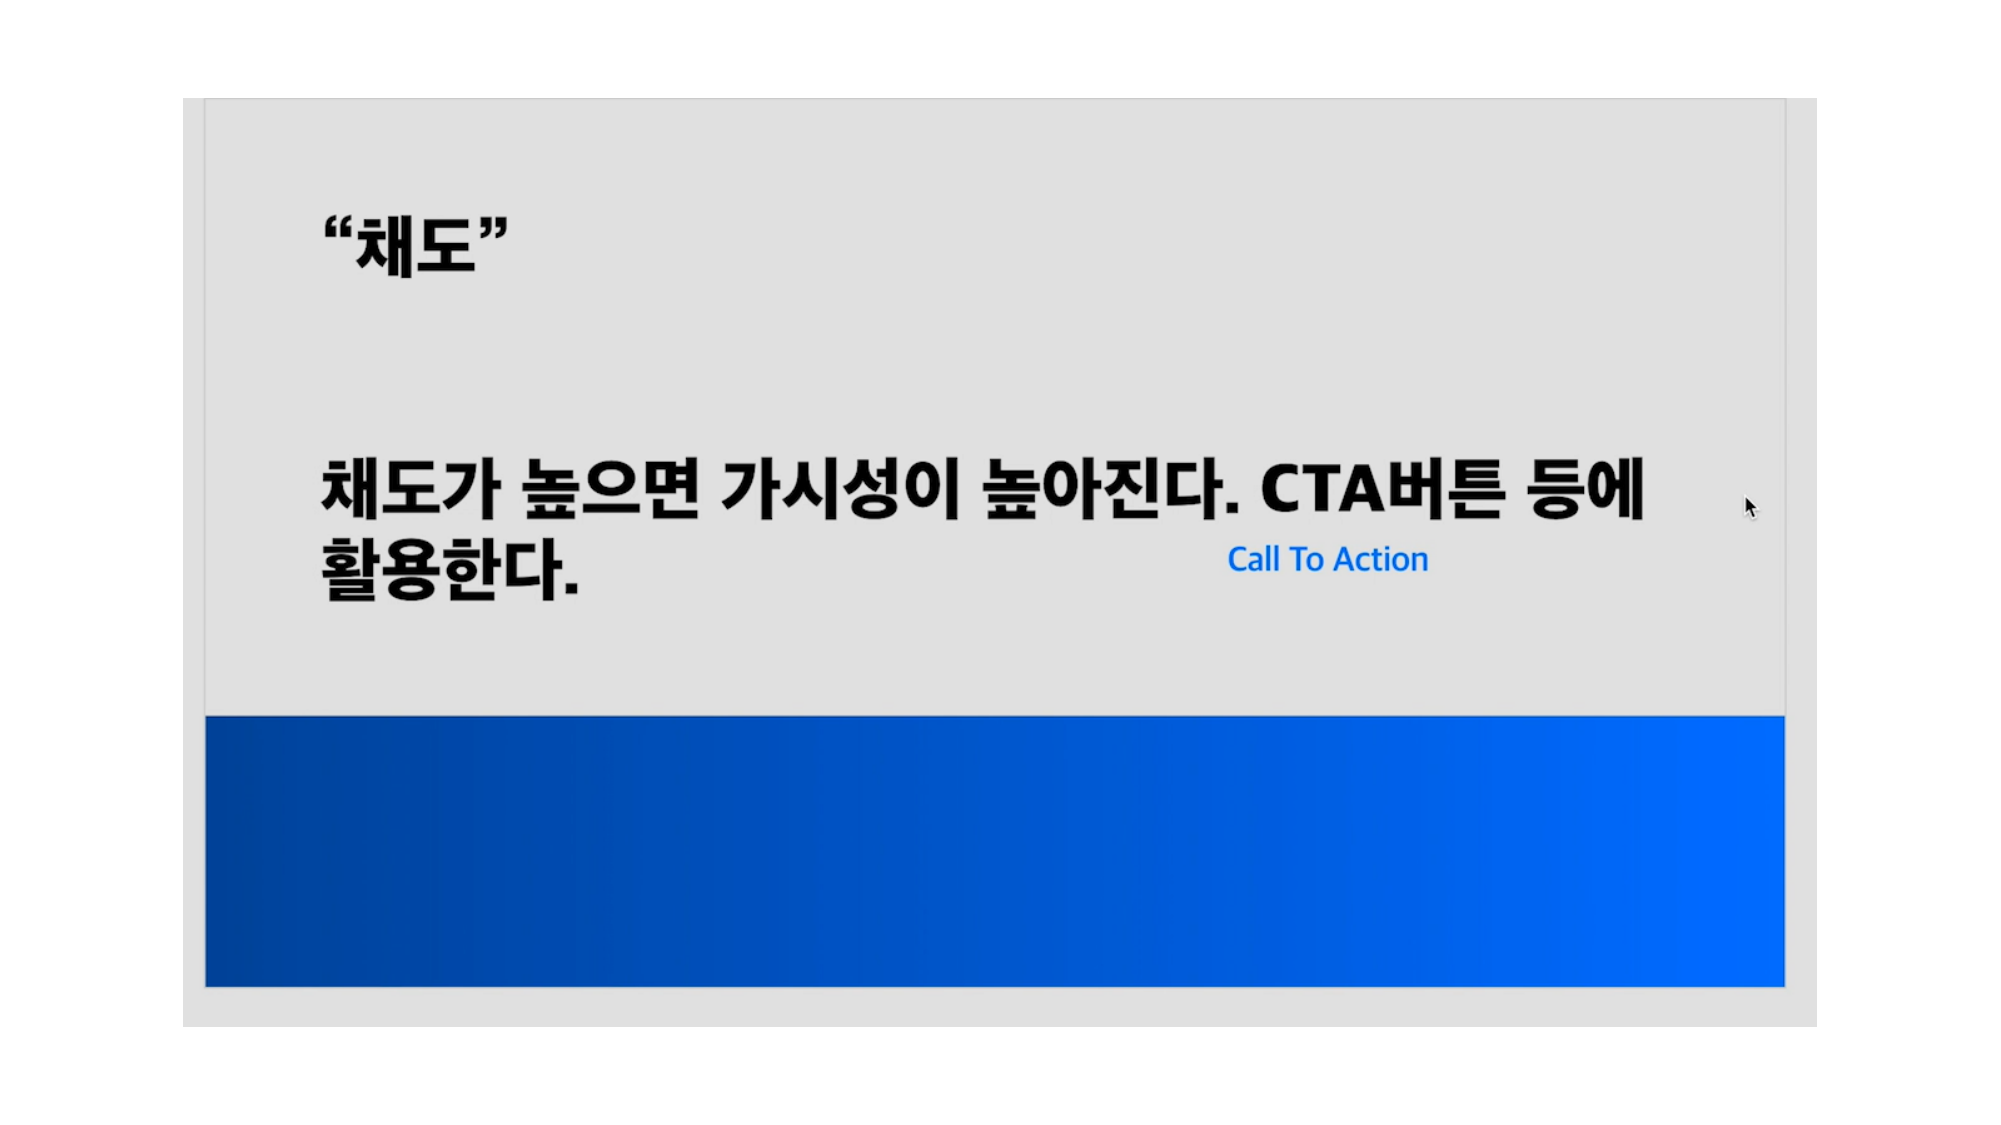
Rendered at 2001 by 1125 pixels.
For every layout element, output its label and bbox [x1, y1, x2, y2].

picture [183, 97, 1817, 1027]
